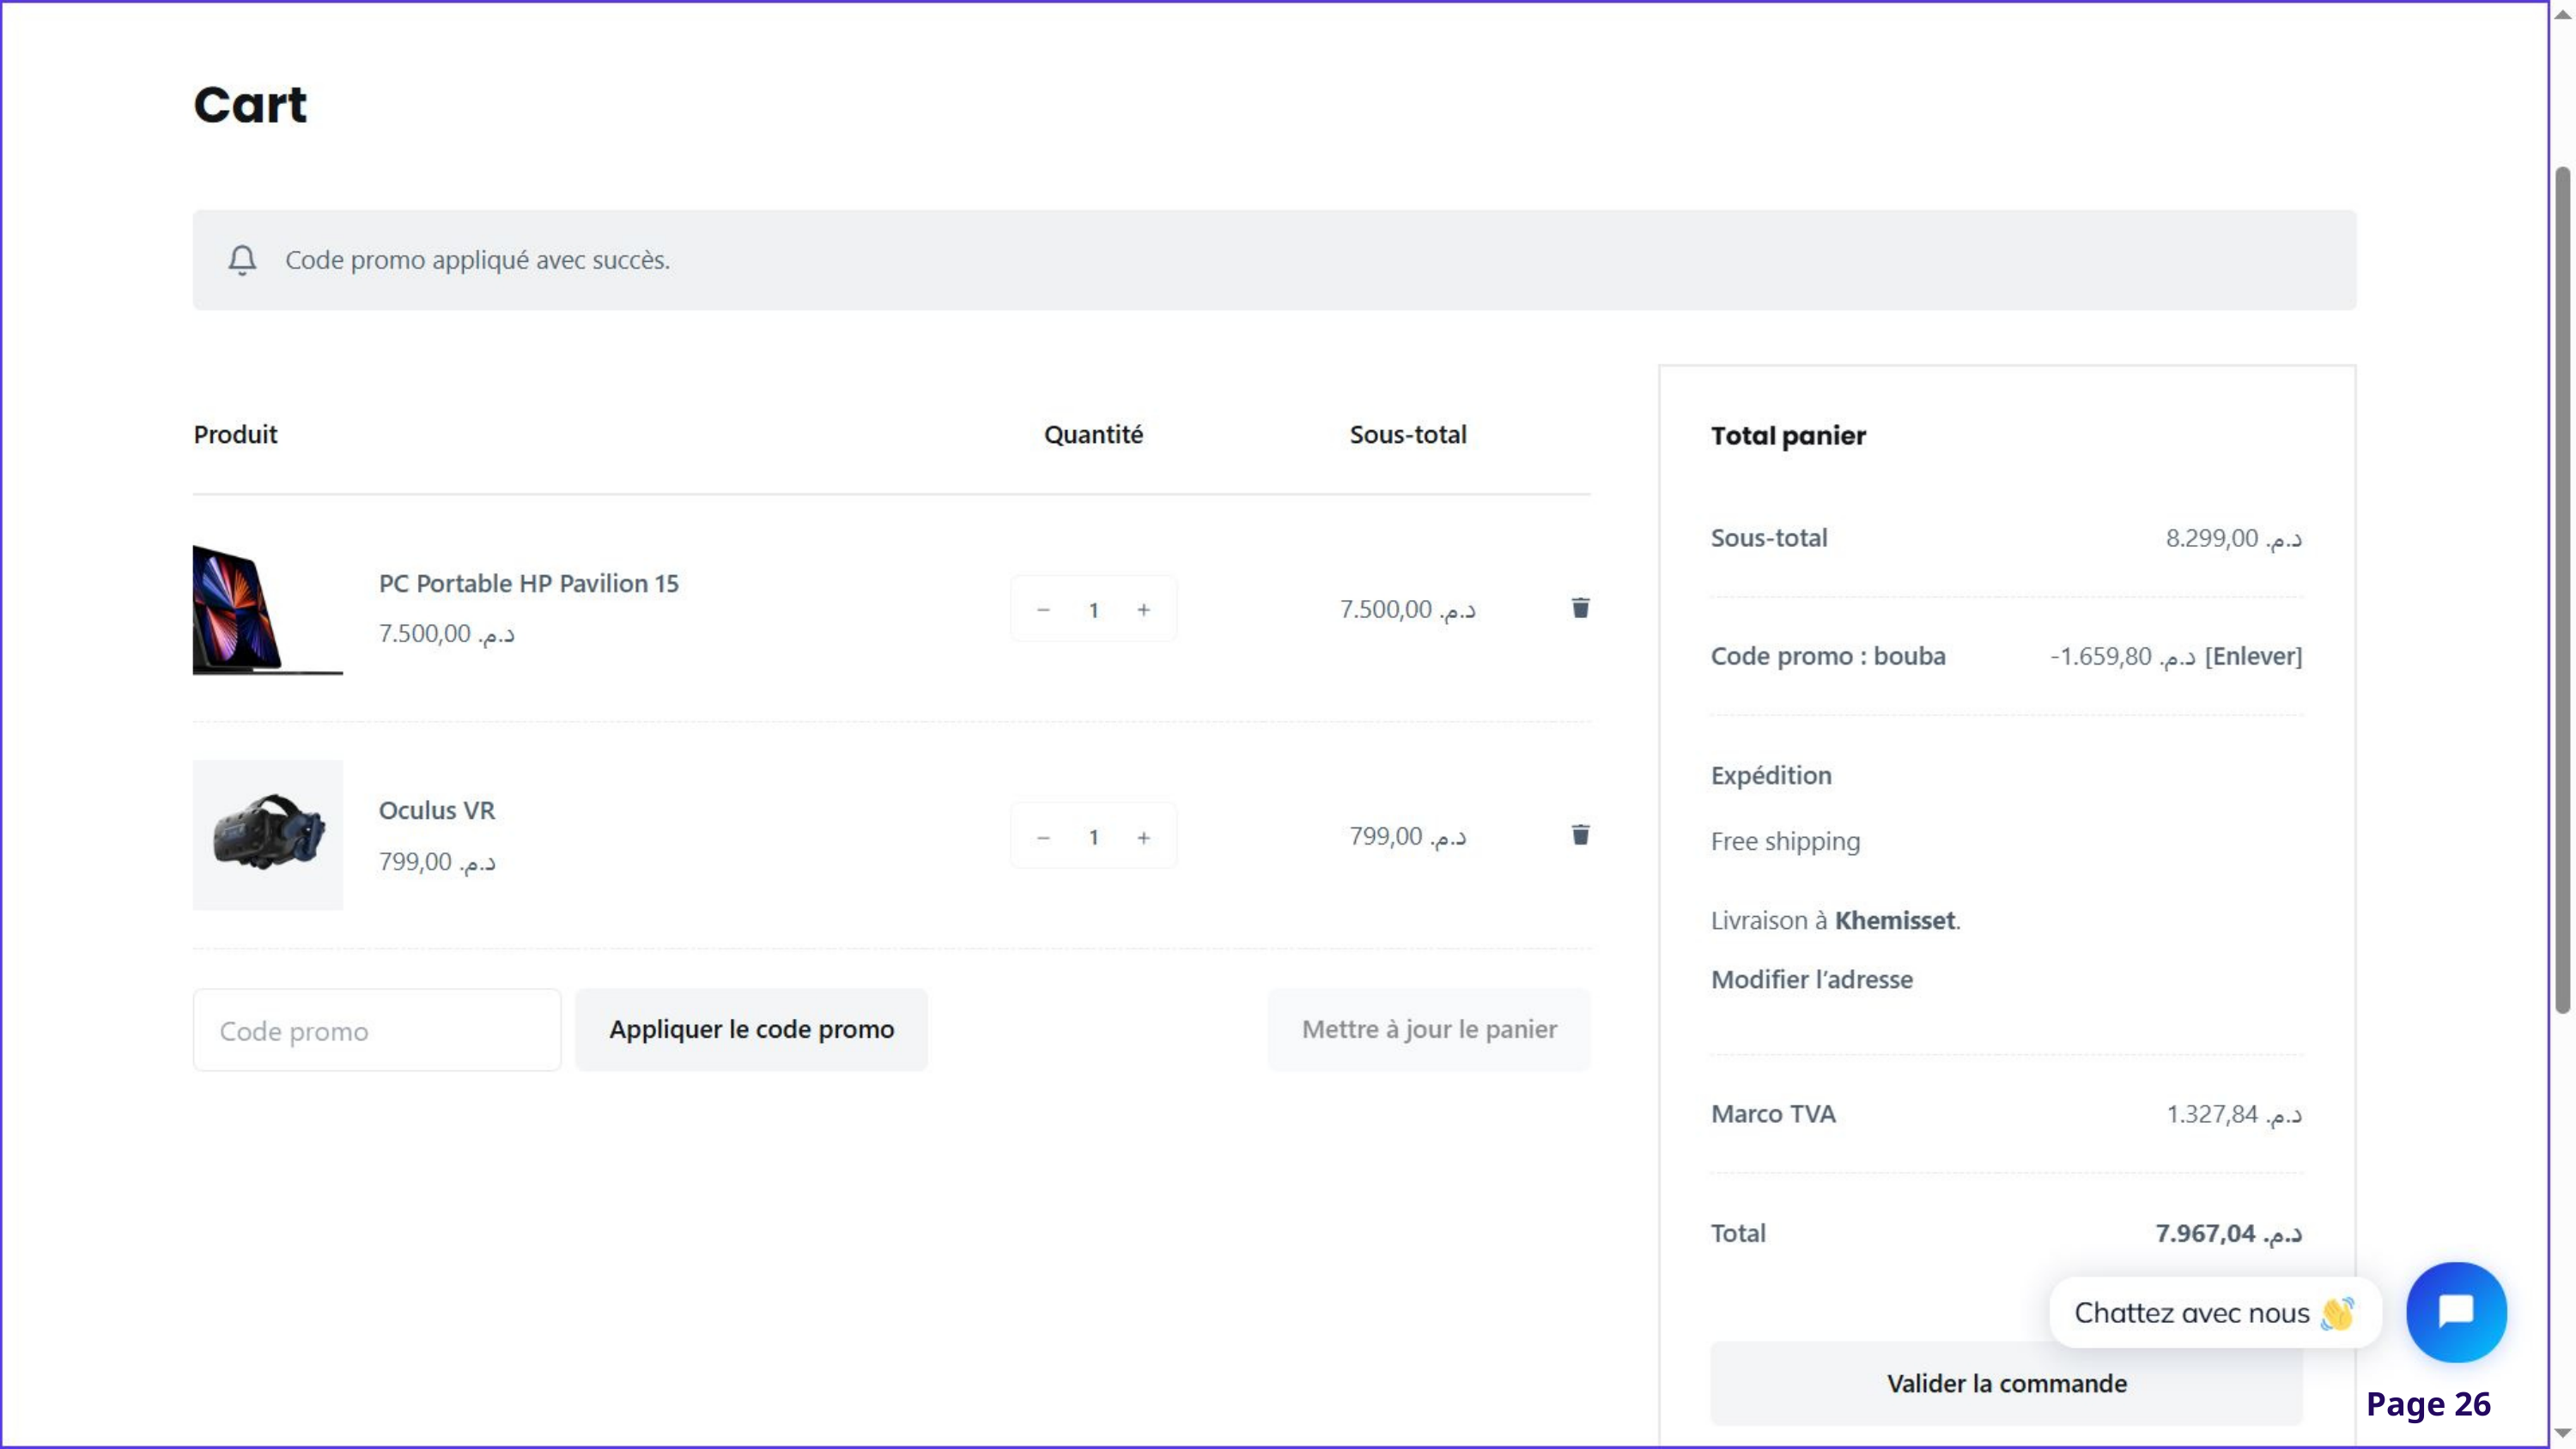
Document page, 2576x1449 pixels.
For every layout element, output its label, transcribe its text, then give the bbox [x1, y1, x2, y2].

text_box [0, 0, 2576, 1449]
text_box Page 26 [2366, 1389, 2521, 1423]
